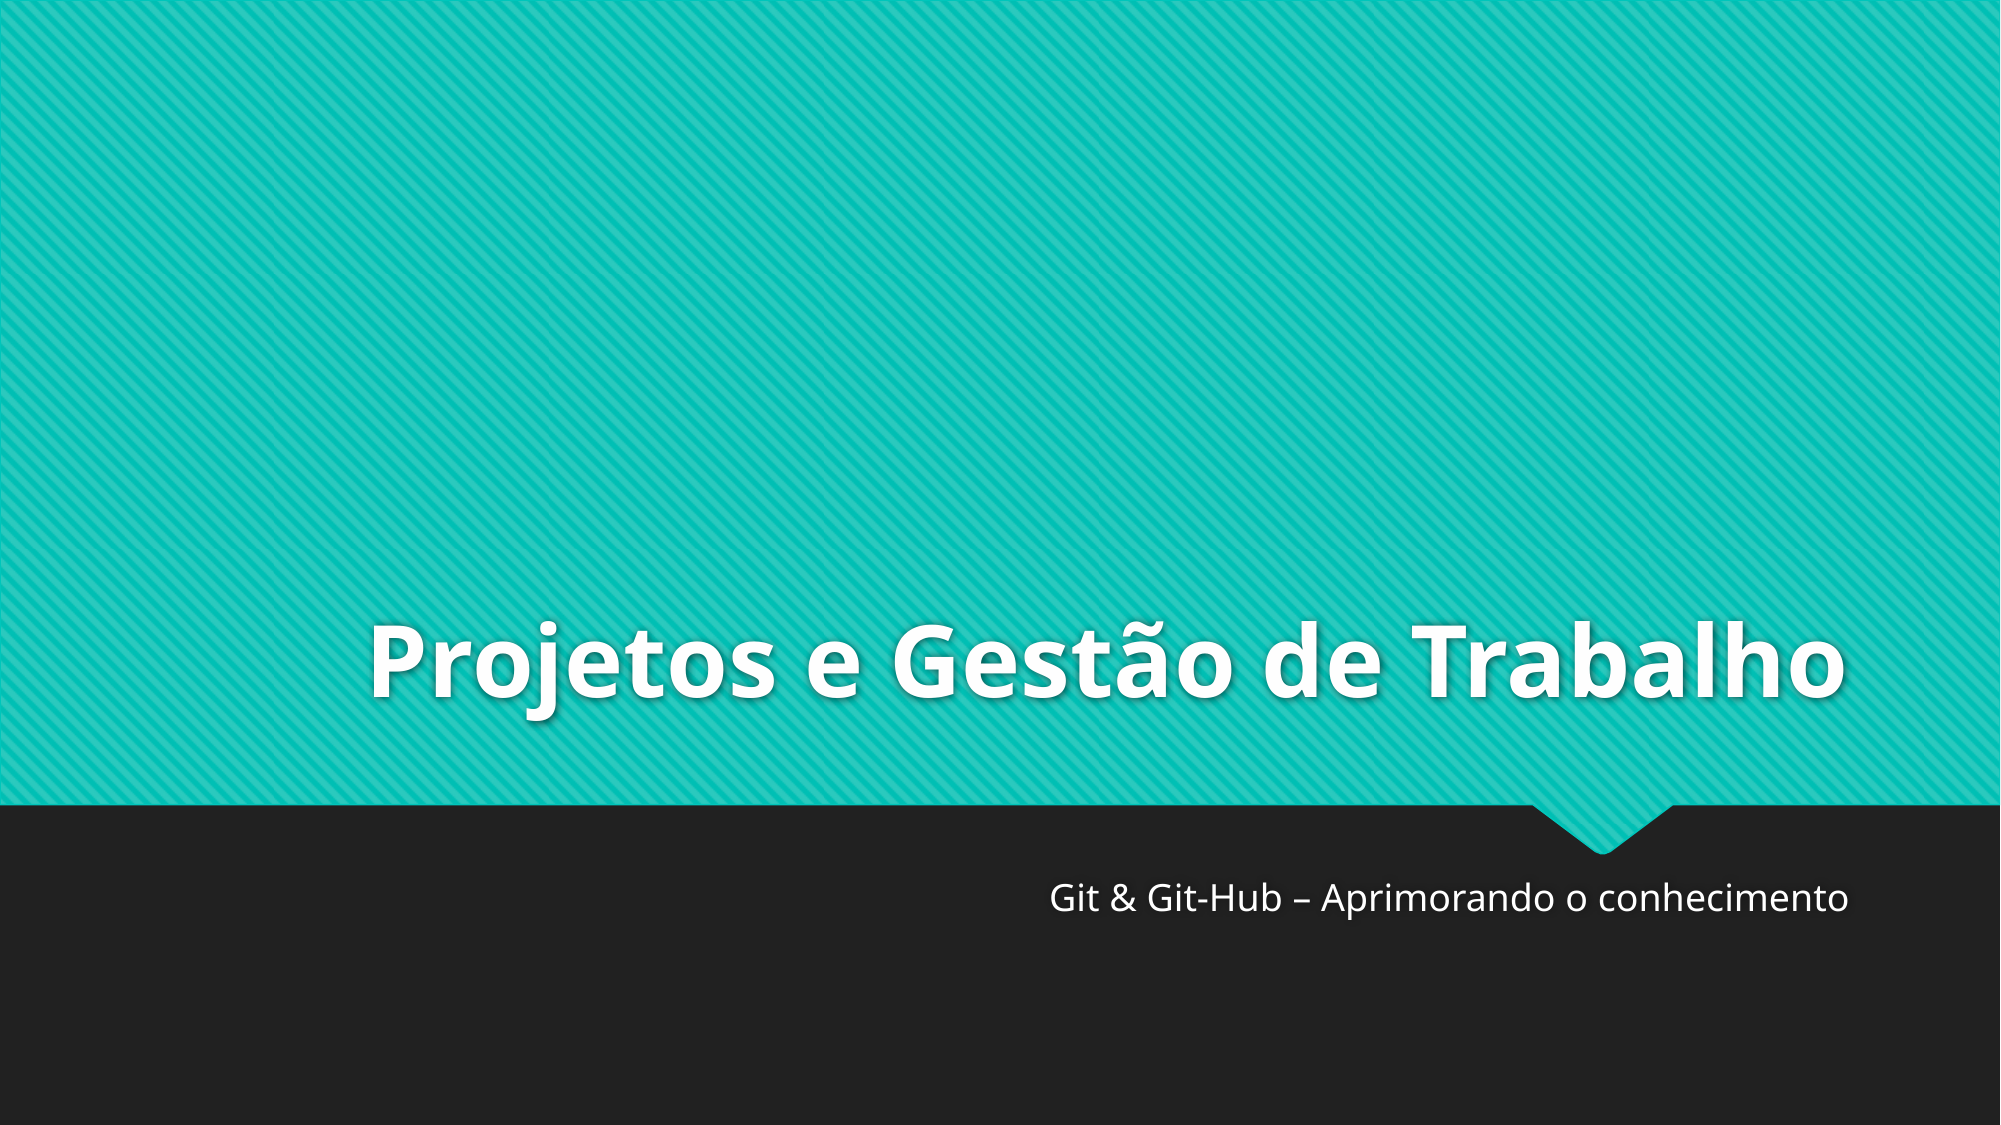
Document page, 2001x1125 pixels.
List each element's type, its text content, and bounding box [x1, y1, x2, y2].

title Projetos e Gestão de Trabalho [132, 484, 1866, 726]
list Git & Git-Hub – Aprimorando o conhecimento [132, 866, 1866, 938]
